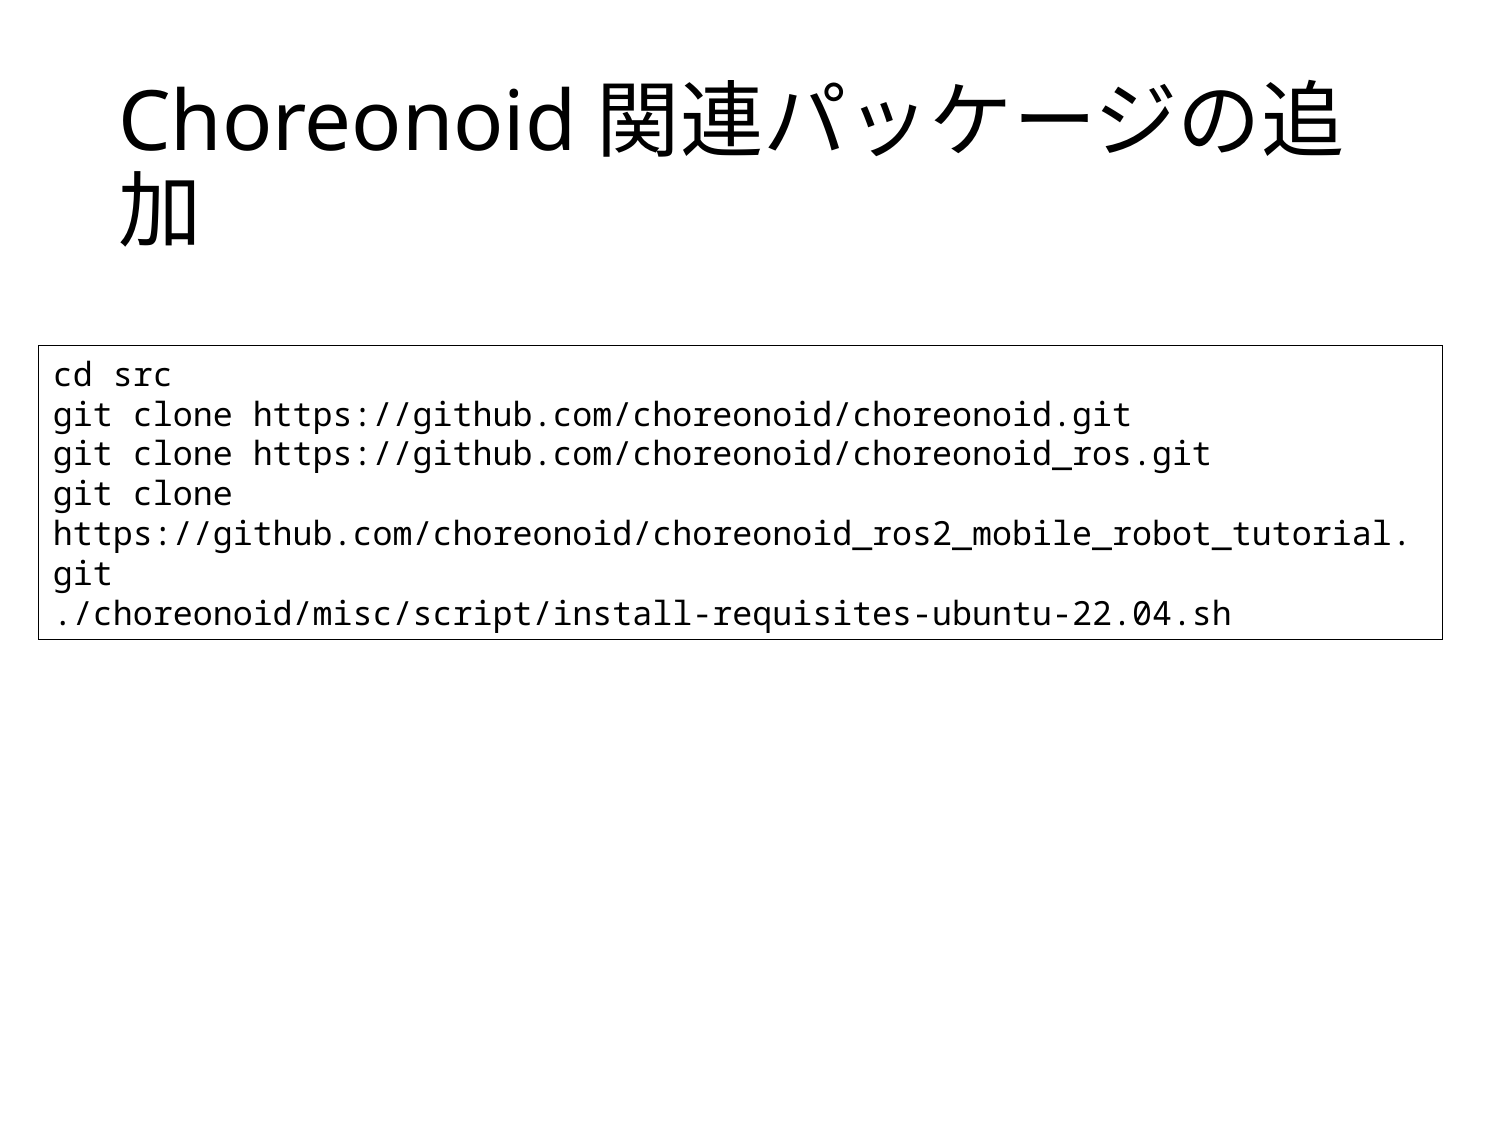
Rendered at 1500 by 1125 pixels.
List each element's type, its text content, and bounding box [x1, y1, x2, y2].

title Choreonoid関連パッケージの追加 [103, 59, 1397, 278]
text_box cd src git clone https://github.com/choreonoid/choreonoid.git git clone https://github.com/choreonoid/choreonoid_ros.git git clone https://github.com/choreonoid/choreonoid_ros2_mobile_robot_tutorial.git ./choreonoid/misc/script/install-requisites-ubuntu-22.04.sh [38, 345, 1443, 640]
